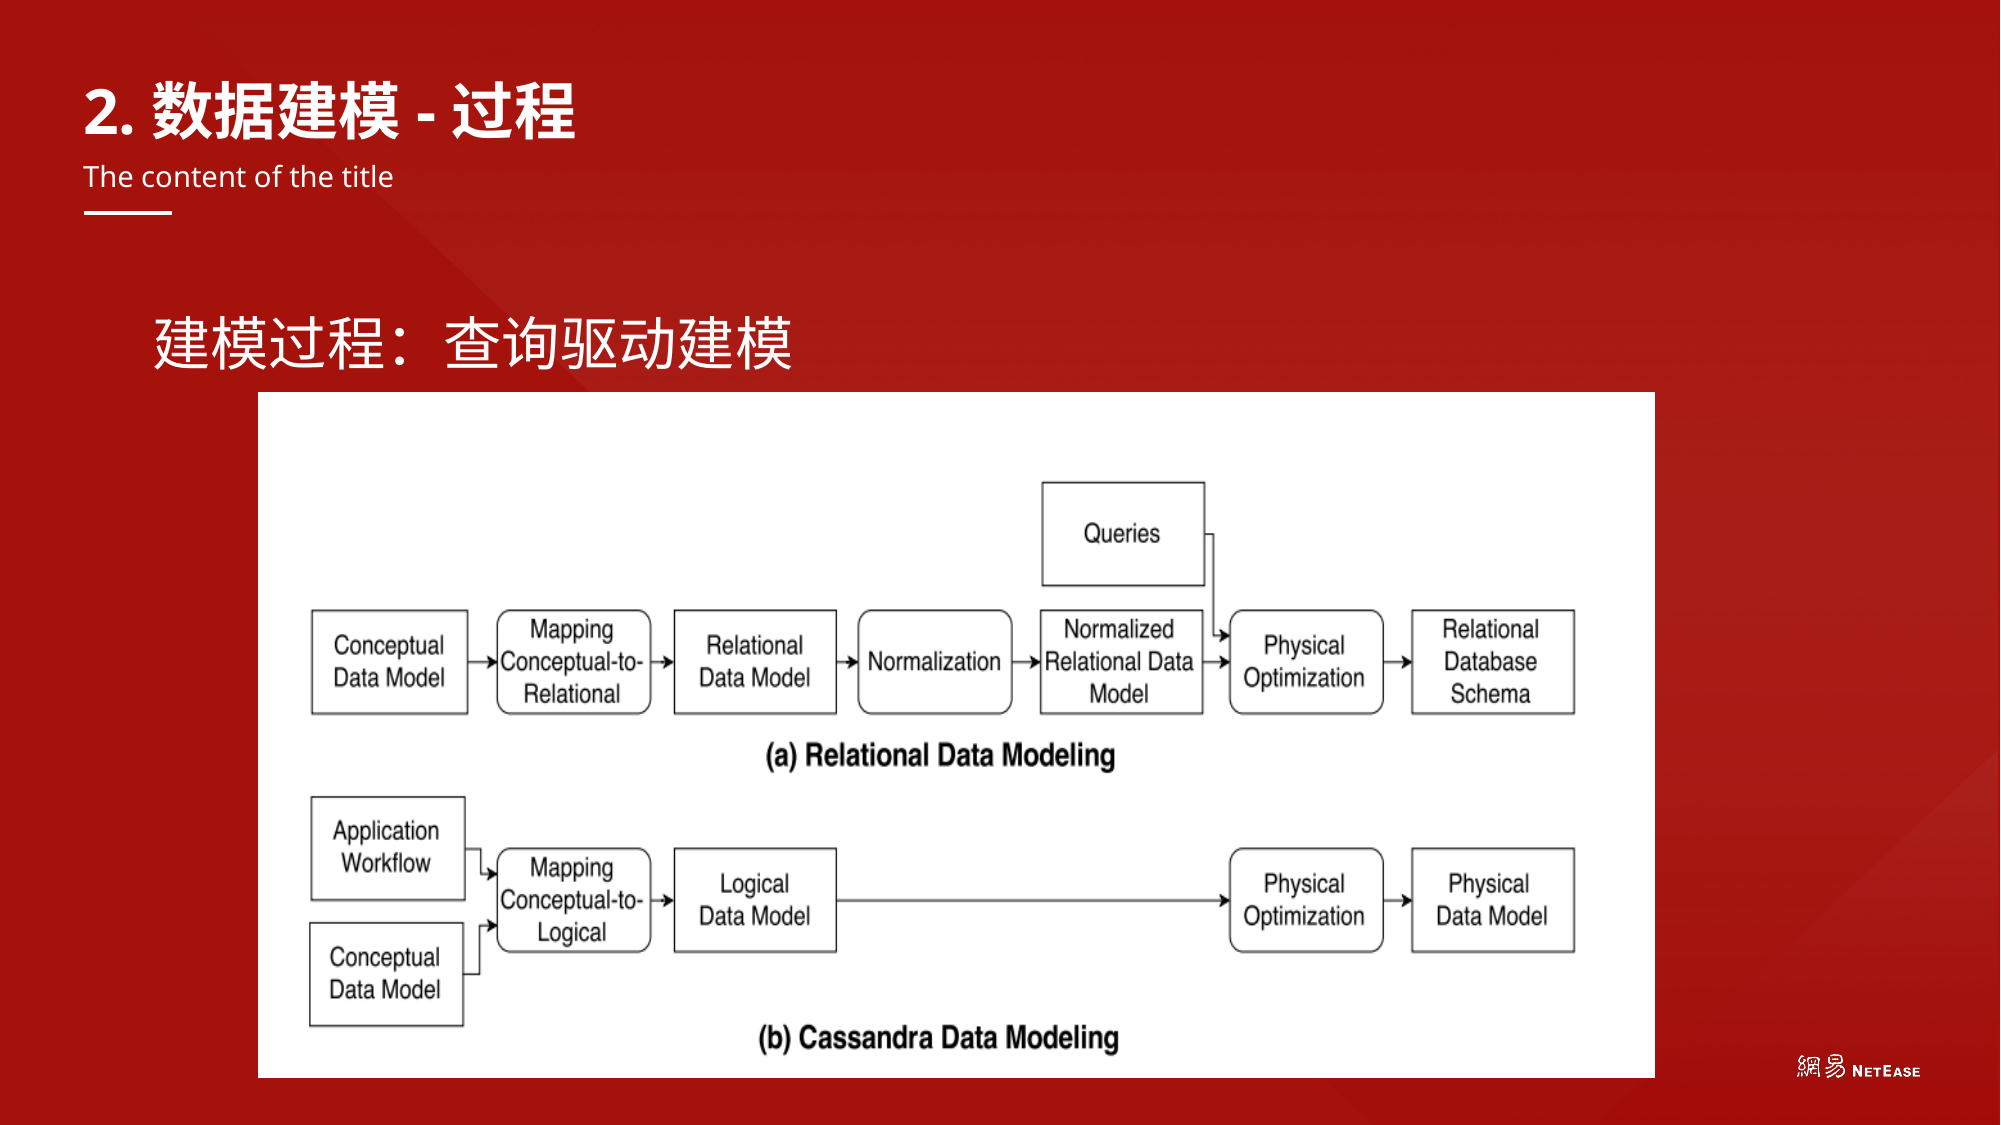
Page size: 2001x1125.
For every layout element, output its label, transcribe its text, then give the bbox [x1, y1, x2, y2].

text_box 2.数据建模-过程 [68, 64, 794, 150]
list 建模过程：查询驱动建模 [137, 299, 1863, 1014]
text_box The content of the title [68, 150, 794, 201]
picture [0, 0, 2000, 1125]
